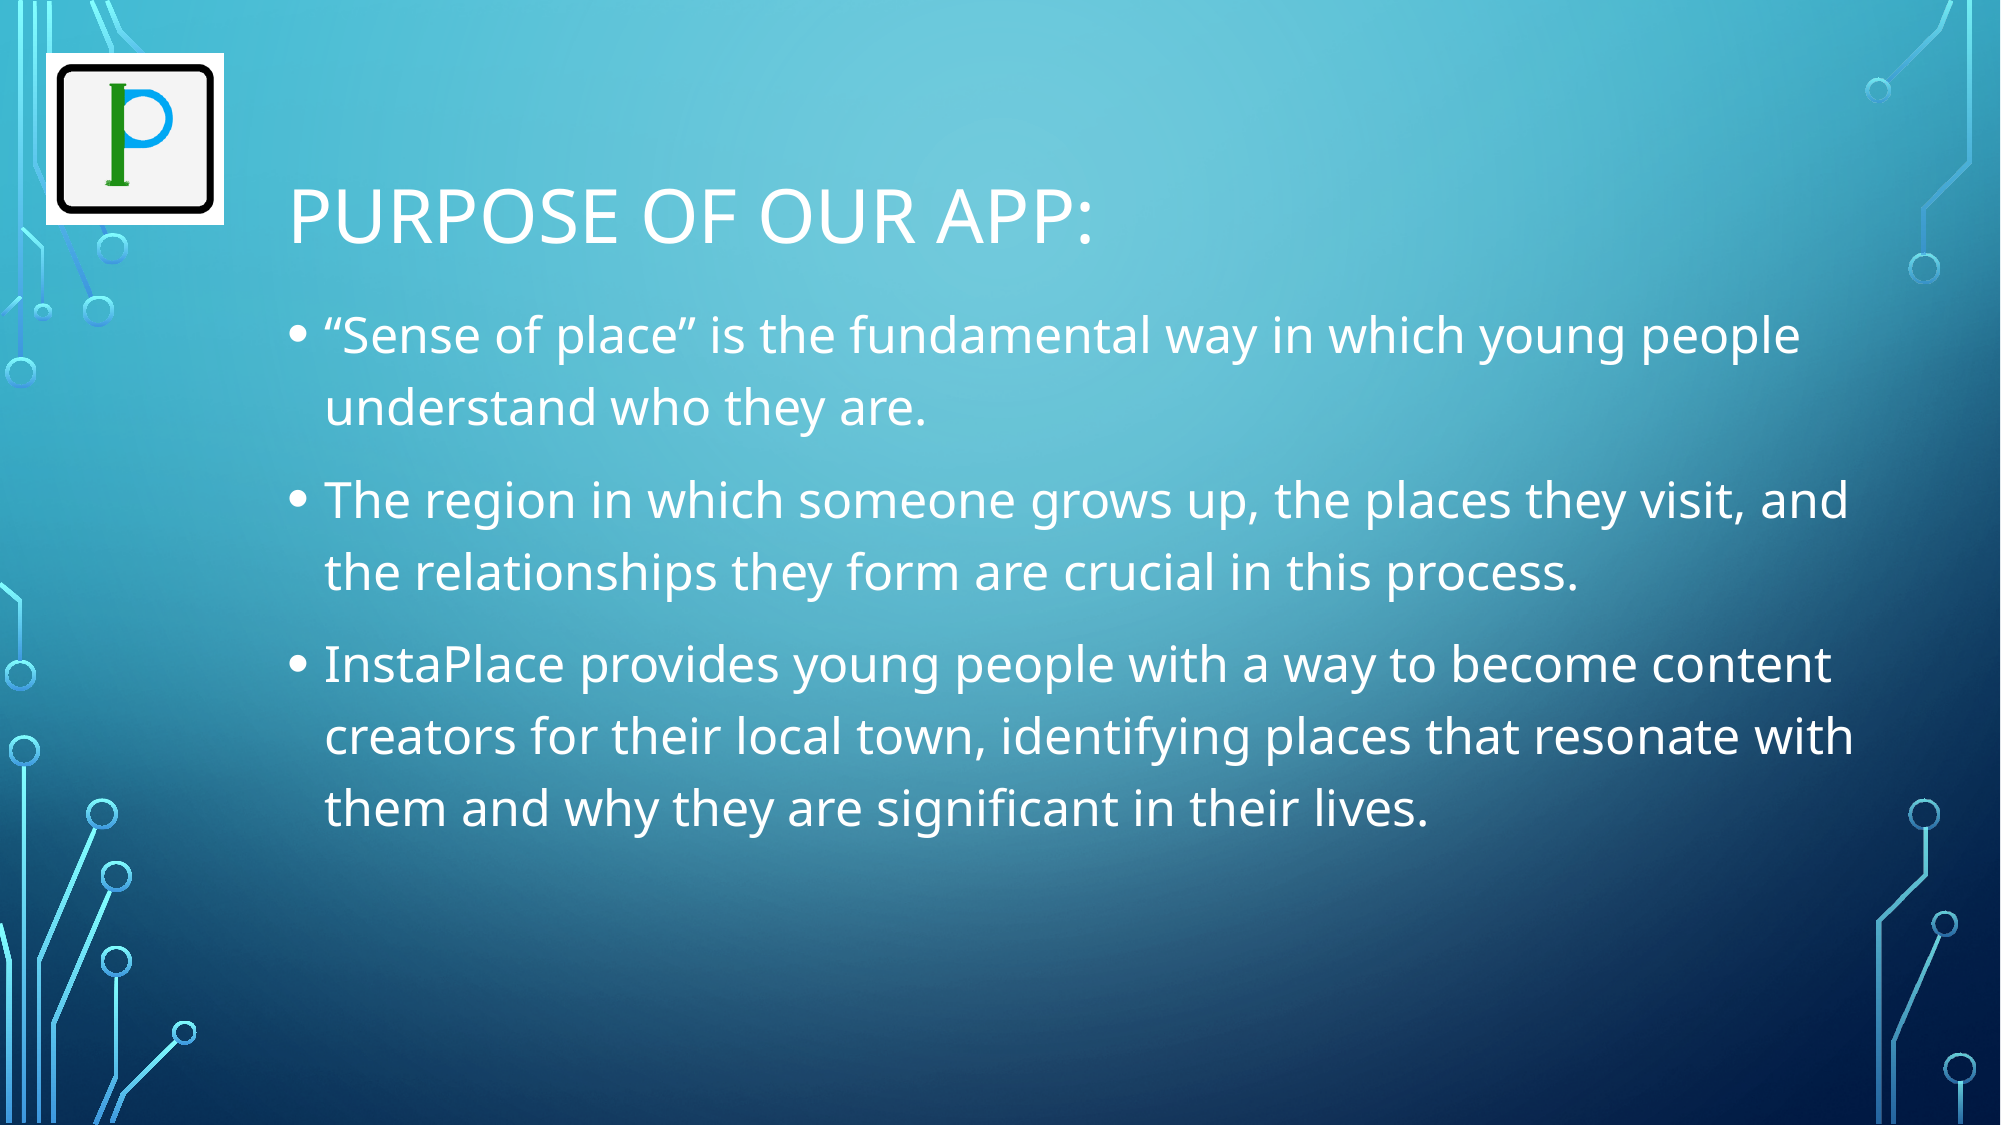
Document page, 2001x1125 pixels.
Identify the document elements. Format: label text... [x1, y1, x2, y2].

title Purpose of Our app: [272, 97, 1898, 283]
picture [46, 52, 225, 225]
list “Sense of place” is the fundamental way in which young people understand who they are. The region in which someone grows up, the places they visit, and the relationships they form are crucial in this process. InstaPlace provides young people with a way to become content creators for their local town, identifying places that resonate with them and why they are significant in their lives. [272, 283, 1898, 1072]
